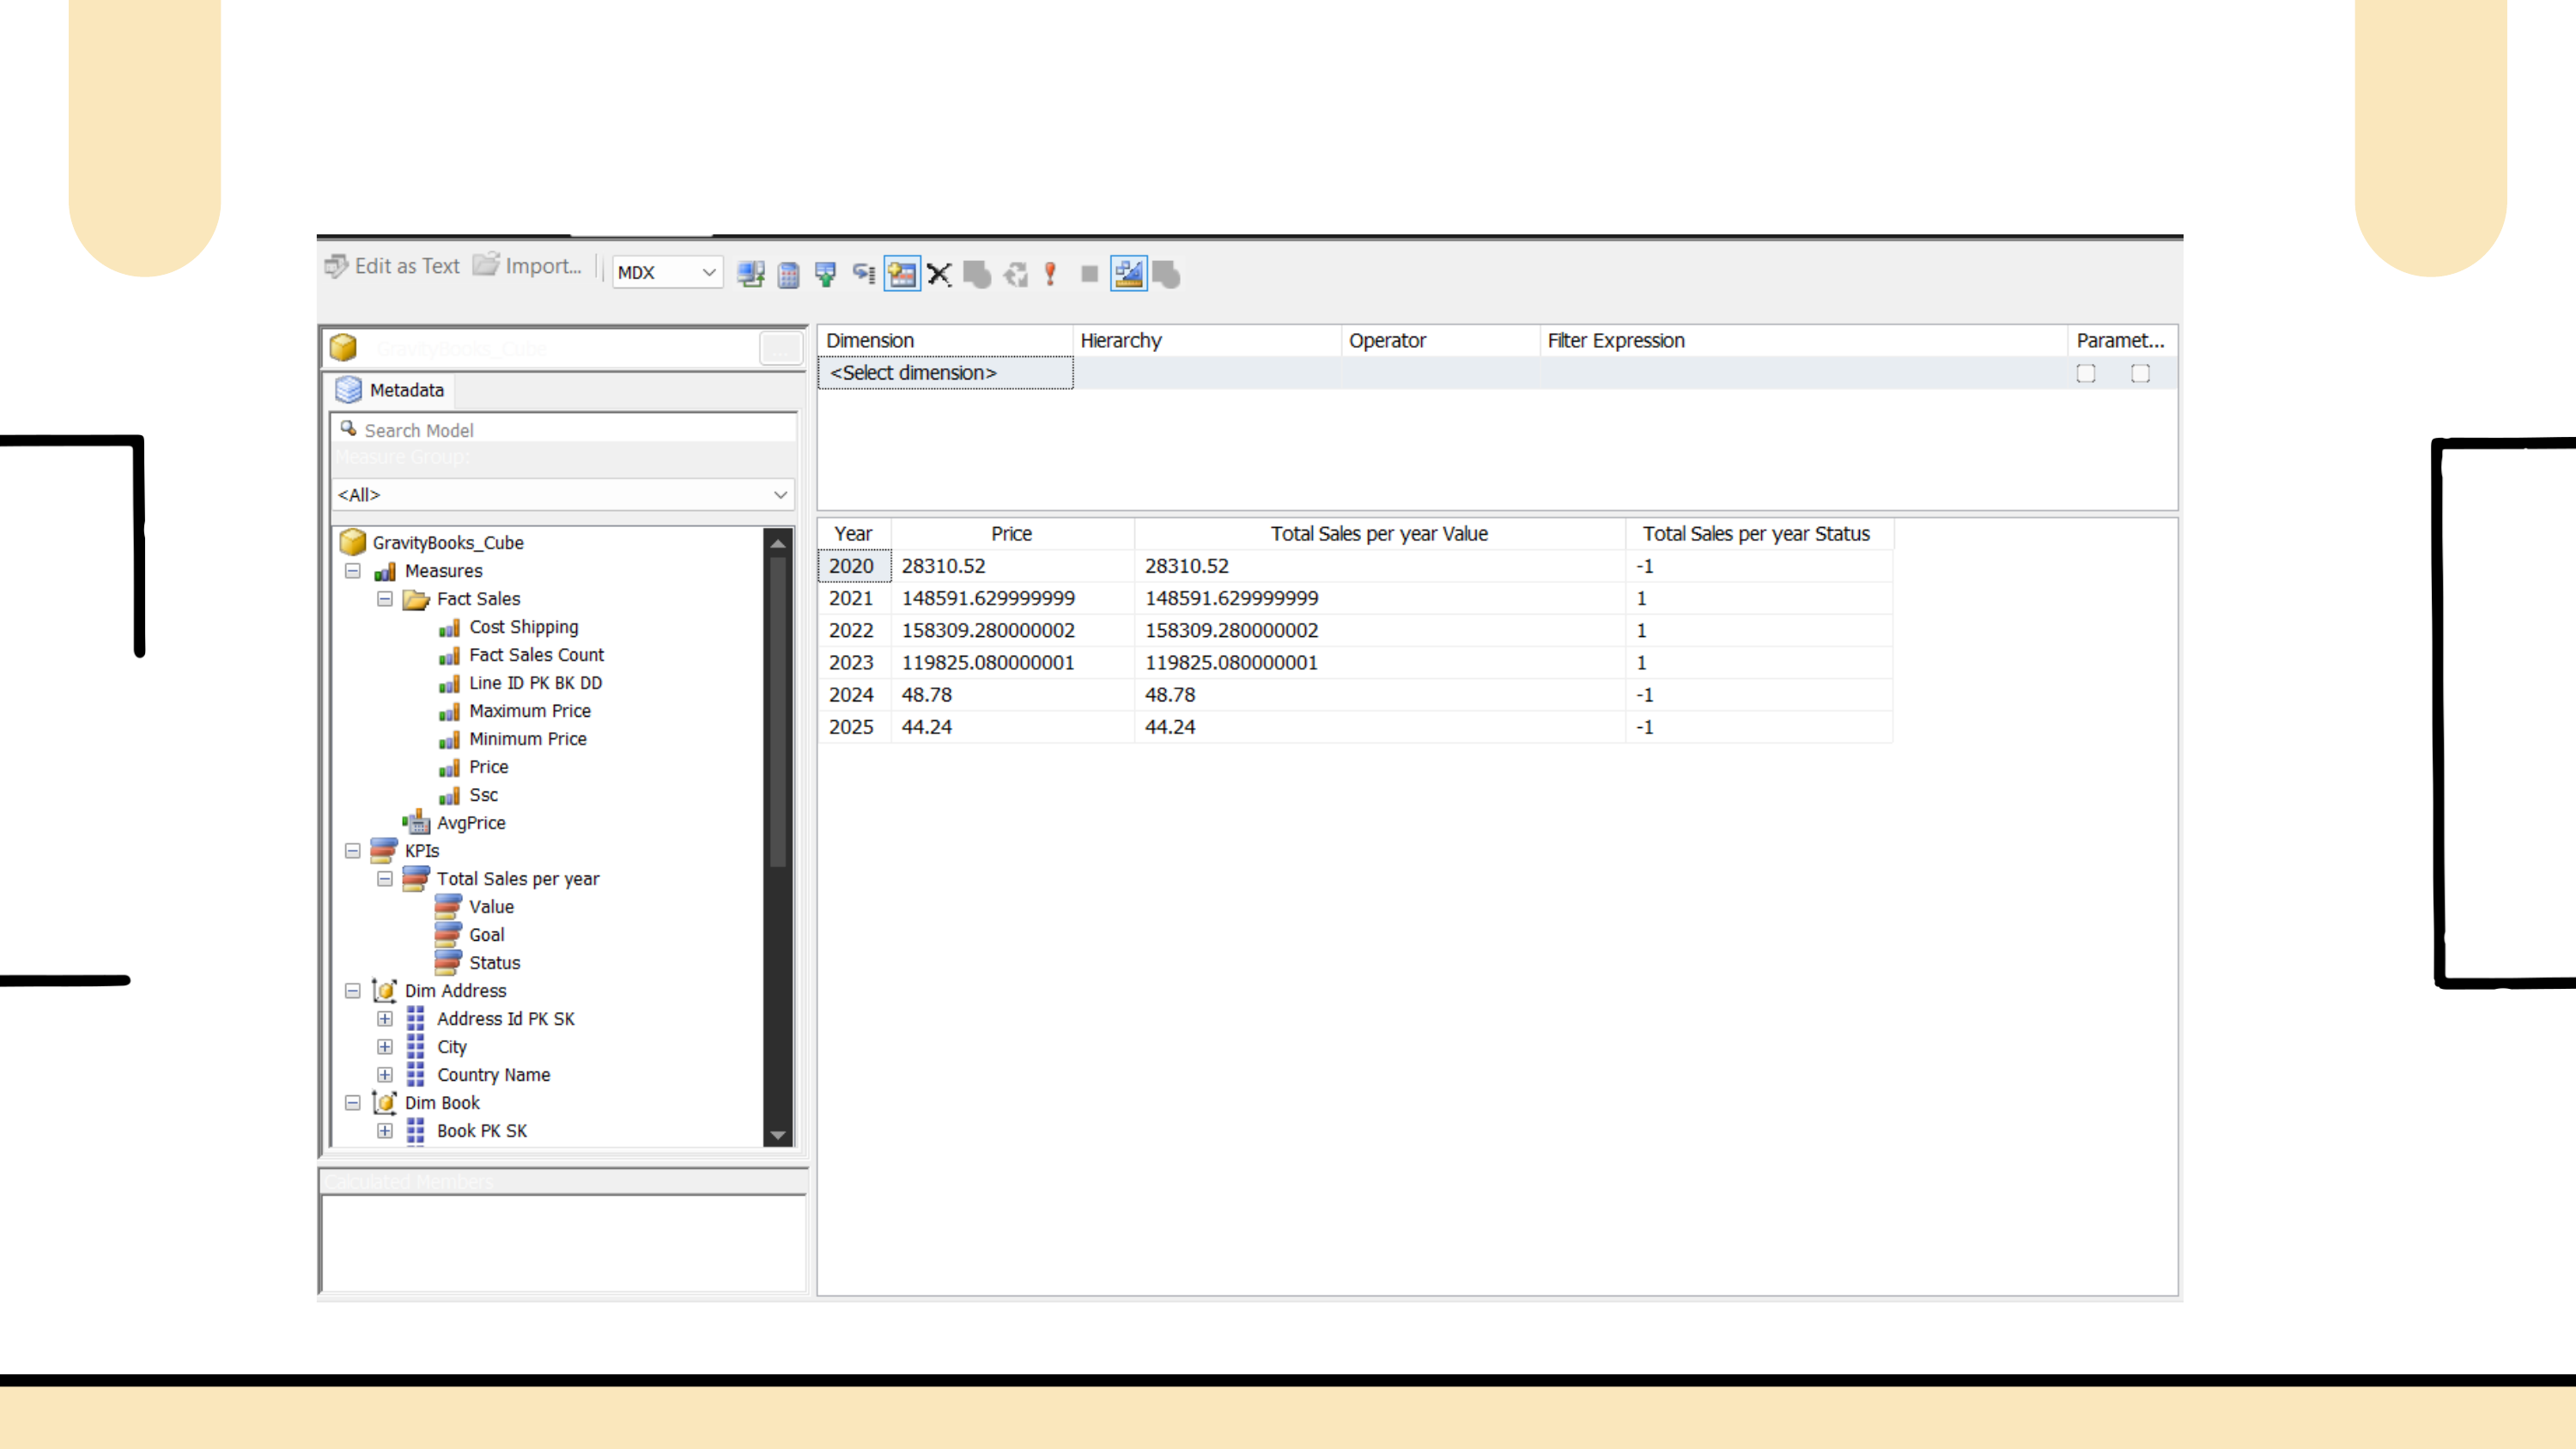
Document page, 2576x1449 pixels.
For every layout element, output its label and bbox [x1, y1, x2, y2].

text_box [316, 234, 2184, 1304]
text_box [2431, 434, 2576, 990]
text_box [0, 1379, 2576, 1449]
text_box [0, 434, 146, 990]
text_box [68, 0, 222, 277]
text_box [2354, 0, 2508, 277]
